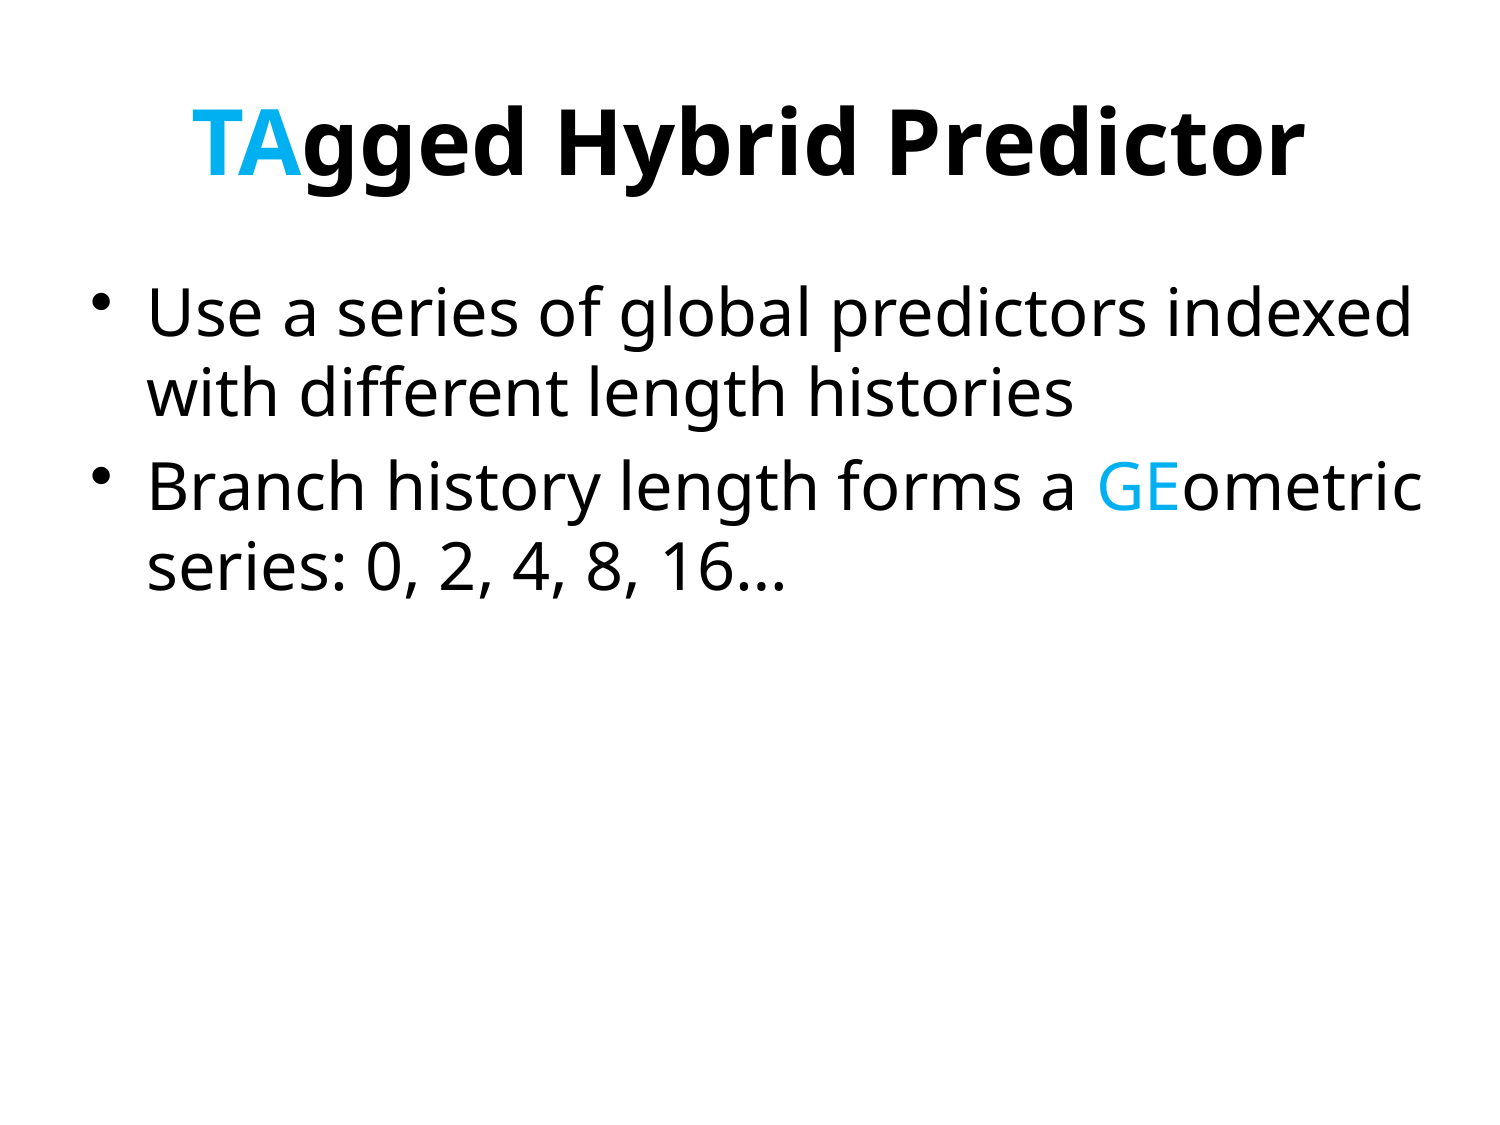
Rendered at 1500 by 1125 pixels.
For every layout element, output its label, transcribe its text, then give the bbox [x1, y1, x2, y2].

list Use a series of global predictors indexed with different length histories Branch history length forms a GEometric series: 0, 2, 4, 8, 16… [75, 262, 1500, 1005]
title TAgged Hybrid Predictor [0, 45, 1500, 233]
